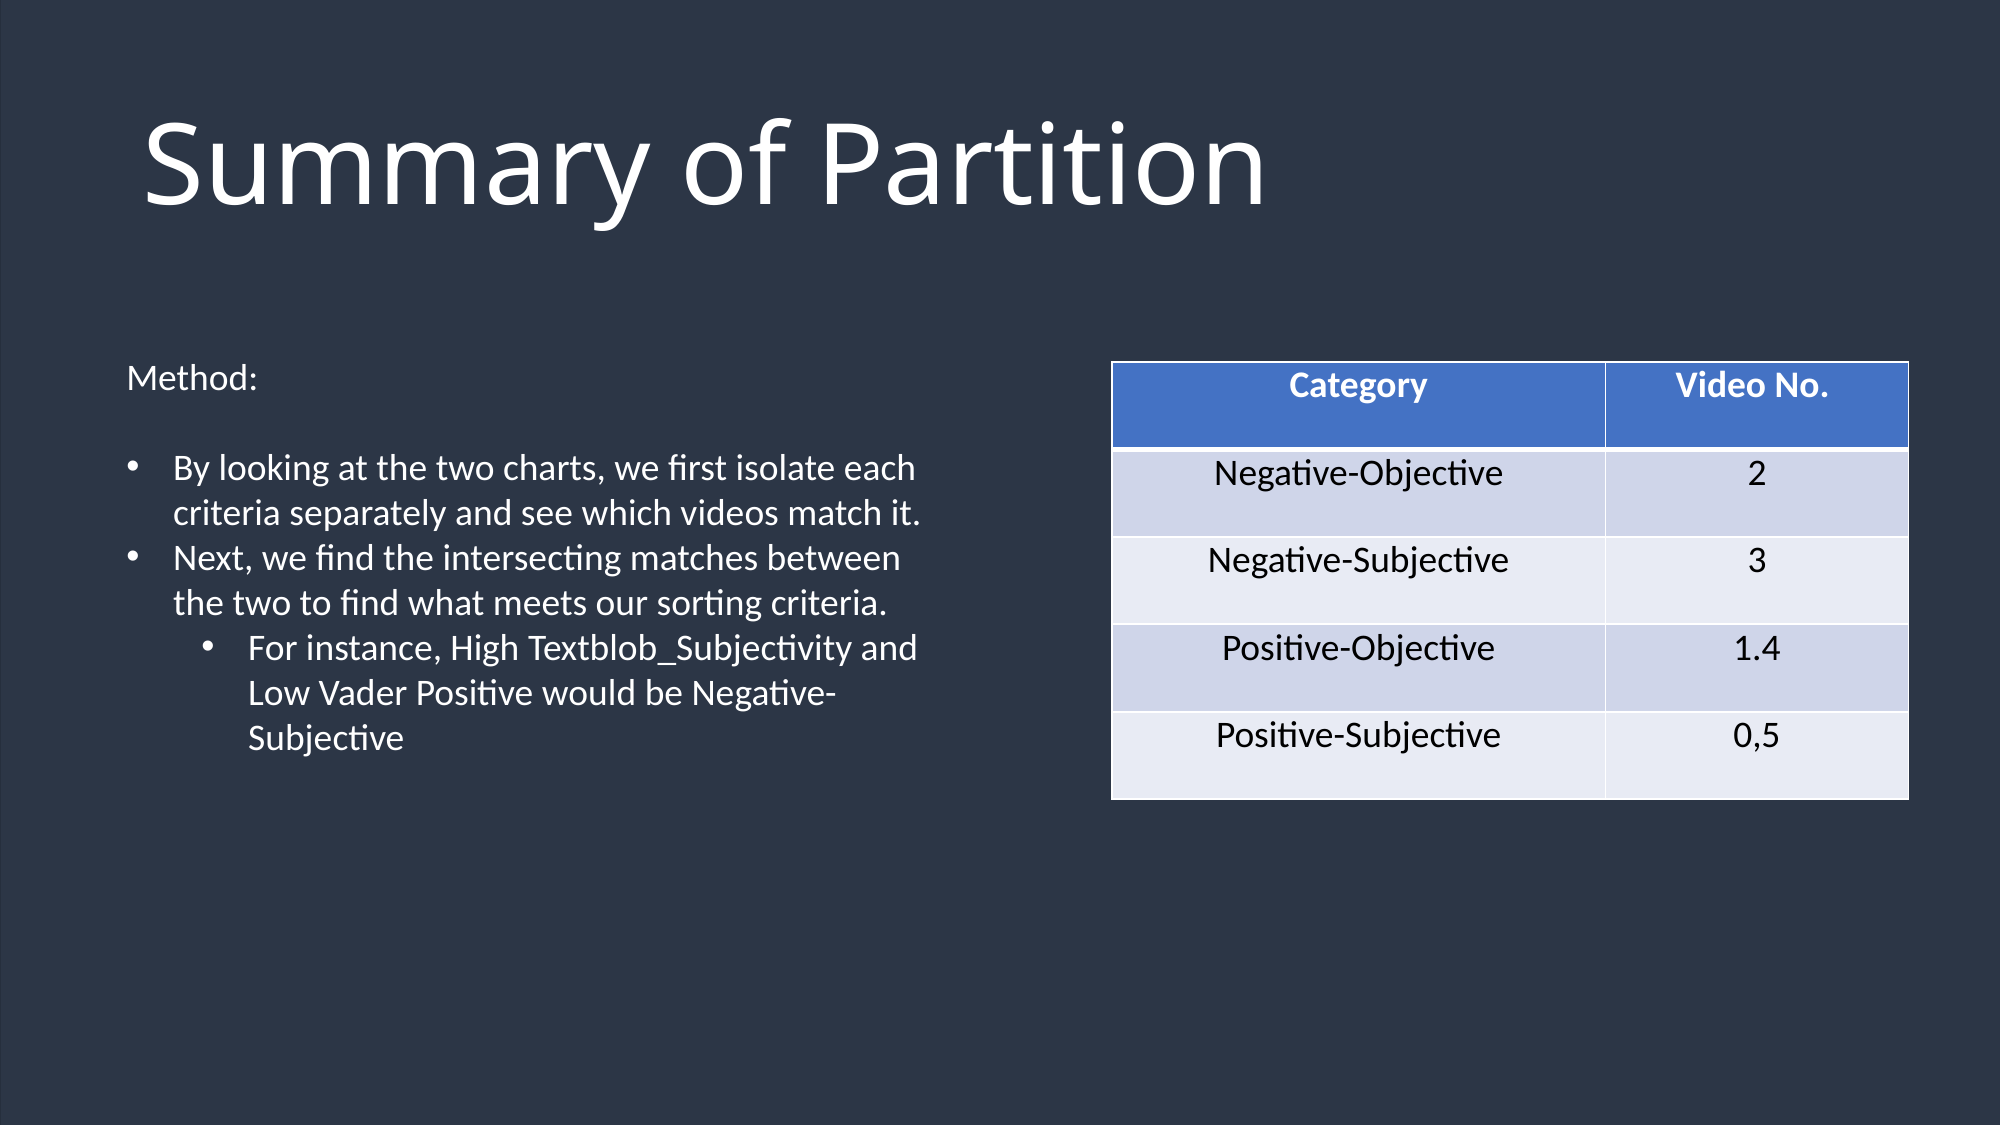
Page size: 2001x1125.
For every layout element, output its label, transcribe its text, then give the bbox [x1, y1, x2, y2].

text_box Method: By looking at the two charts, we first isolate each criteria separately and see which videos match it. Next, we find the intersecting matches between the two to find what meets our sorting criteria. For instance, High Textblob_Subjectivity and Low Vader Positive would be Negative-Subjective [111, 345, 939, 766]
table_cell Negative-Subjective [1113, 538, 1605, 623]
table_cell 2 [1606, 452, 1908, 536]
table_cell 0,5 [1606, 713, 1908, 798]
table_cell Positive-Subjective [1113, 713, 1605, 798]
table_cell Positive-Objective [1113, 625, 1605, 711]
title Summary of Partition [127, 59, 1873, 278]
table_header Category [1113, 363, 1605, 447]
table_cell 3 [1606, 538, 1908, 623]
table_header Video No. [1606, 363, 1908, 447]
table_cell 1.4 [1606, 625, 1908, 711]
table_cell Negative-Objective [1113, 452, 1605, 536]
